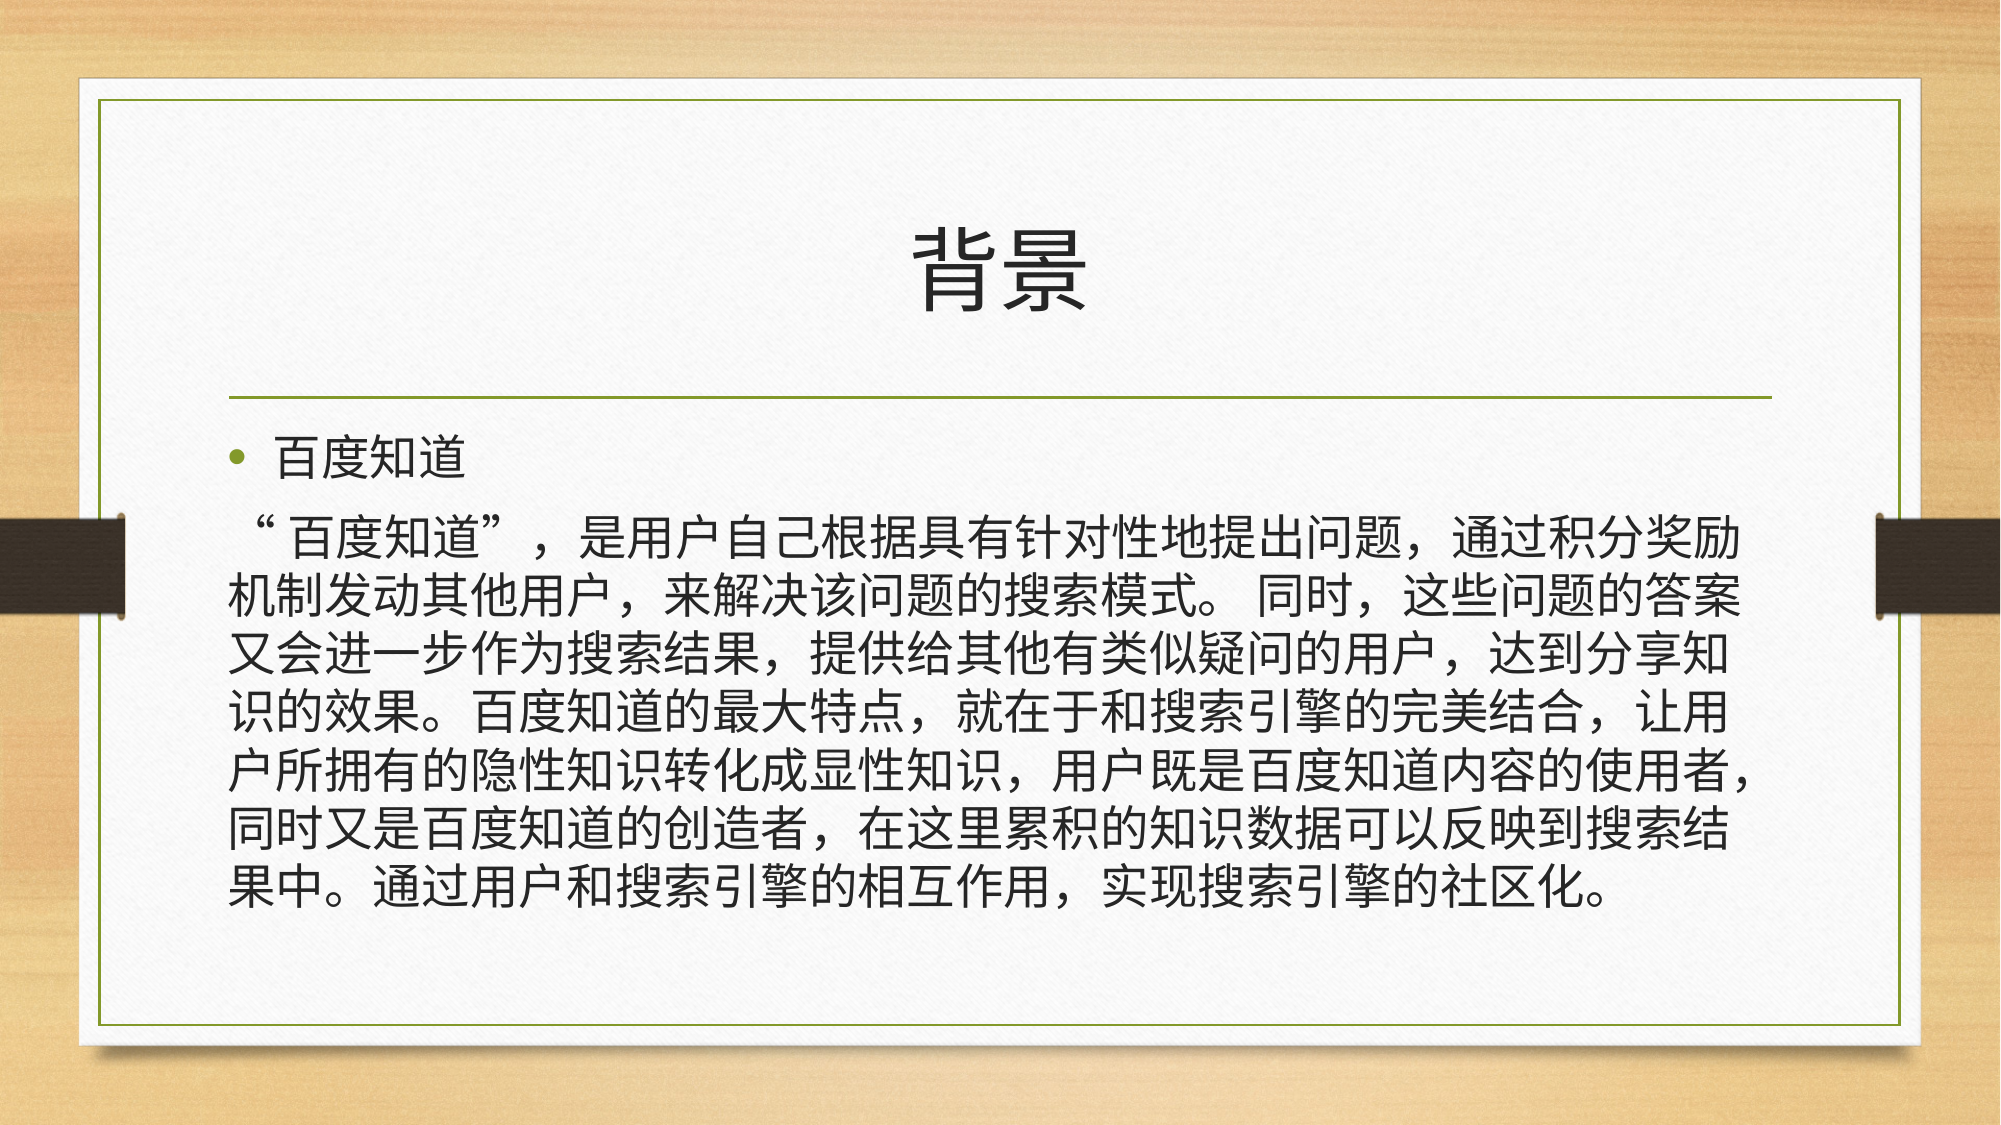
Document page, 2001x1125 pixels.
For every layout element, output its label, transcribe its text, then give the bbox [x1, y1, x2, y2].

picture [0, 0, 2001, 1125]
title 背景 [212, 161, 1788, 375]
list 百度知道 “百度知道”，是用户自己根据具有针对性地提出问题，通过积分奖励机制发动其他用户，来解决该问题的搜索模式。 同时，这些问题的答案又会进一步作为搜索结果，提供给其他有类似疑问的用户，达到分享知识的效果。百度知道的最大特点，就在于和搜索引擎的完美结合，让用户所拥有的隐性知识转化成显性知识，用户既是百度知道内容的使用者，同时又是百度知道的创造者，在这里累积的知识数据可以反映到搜索结果中。通过用户和搜索引擎的相互作用，实现搜索引擎的社区化。 [212, 419, 1788, 964]
